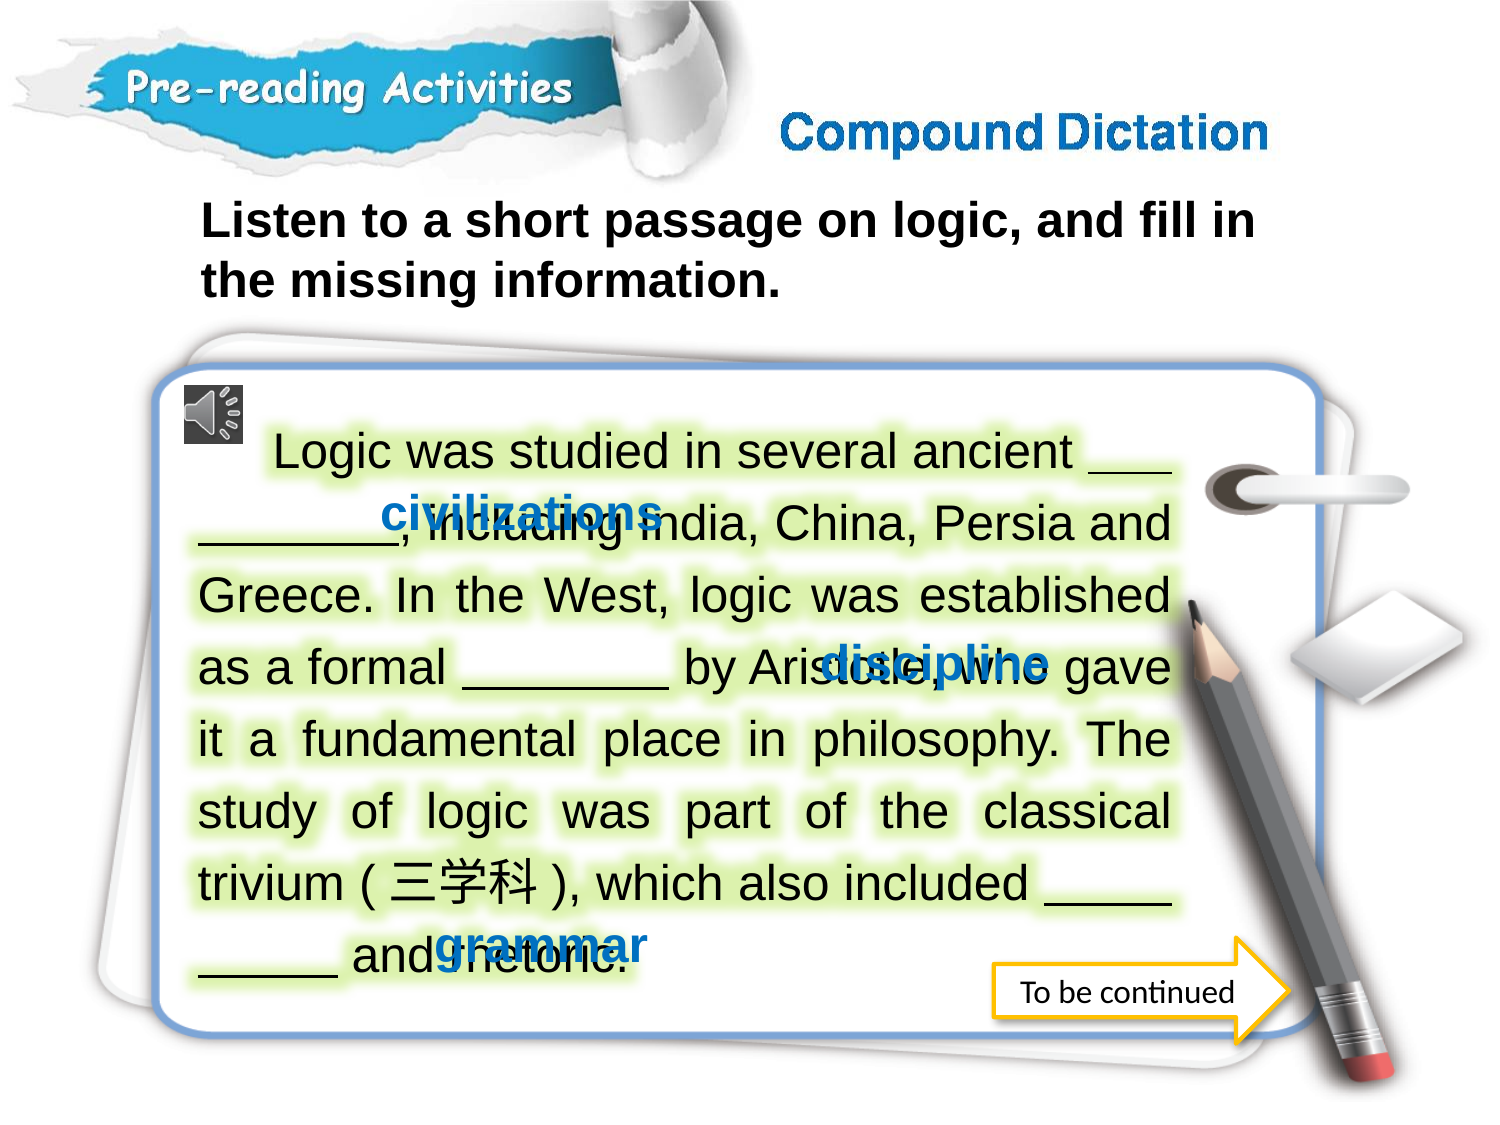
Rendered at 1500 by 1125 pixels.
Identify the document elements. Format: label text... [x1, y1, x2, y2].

picture [0, 0, 1445, 197]
picture [38, 297, 1490, 1102]
text_box Listen to a short passage on logic, and fill in the missing information. [185, 205, 1301, 295]
